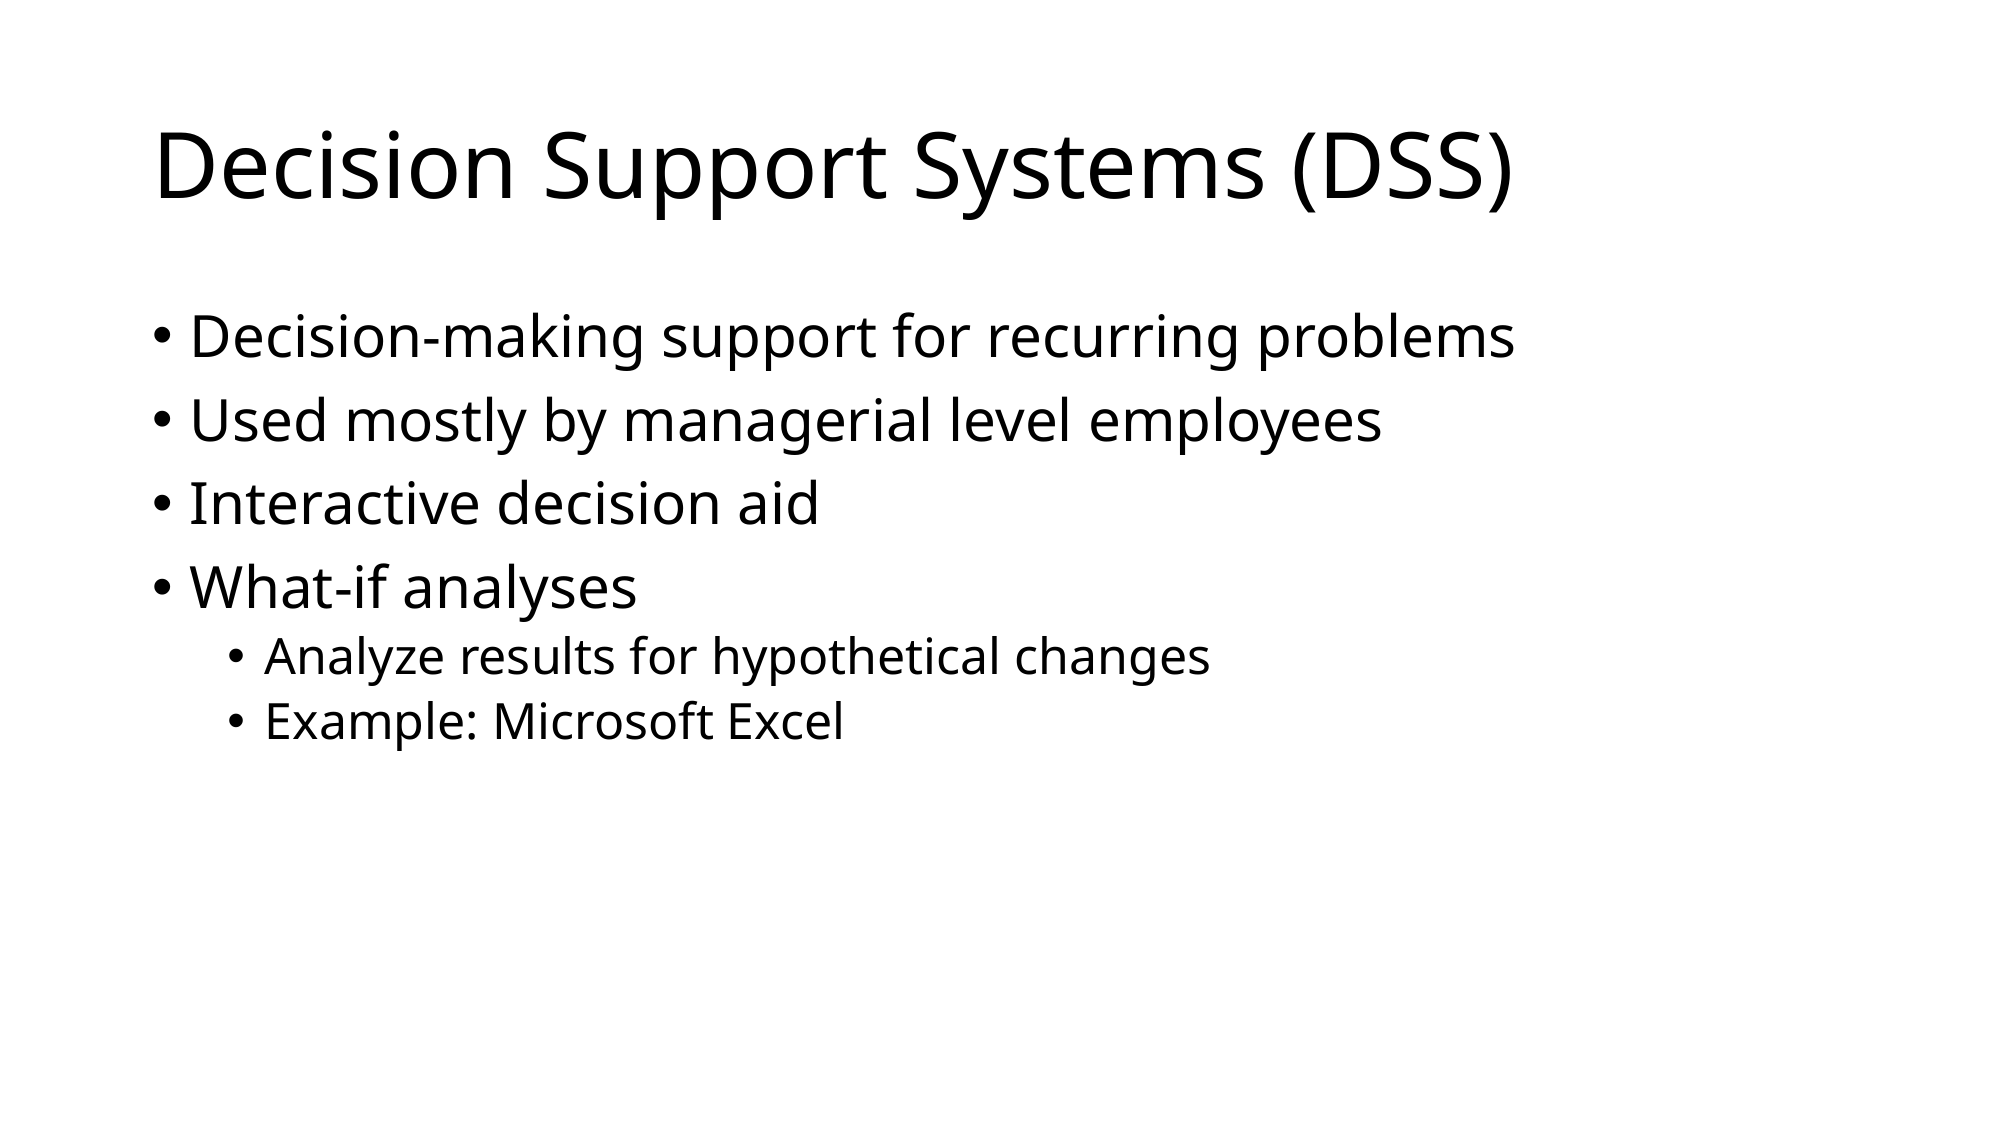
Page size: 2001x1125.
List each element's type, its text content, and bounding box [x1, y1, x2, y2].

title Decision Support Systems (DSS) [137, 59, 1863, 278]
list Decision-making support for recurring problems Used mostly by managerial level employees Interactive decision aid What-if analyses Analyze results for hypothetical changes Example: Microsoft Excel [137, 299, 1863, 1014]
